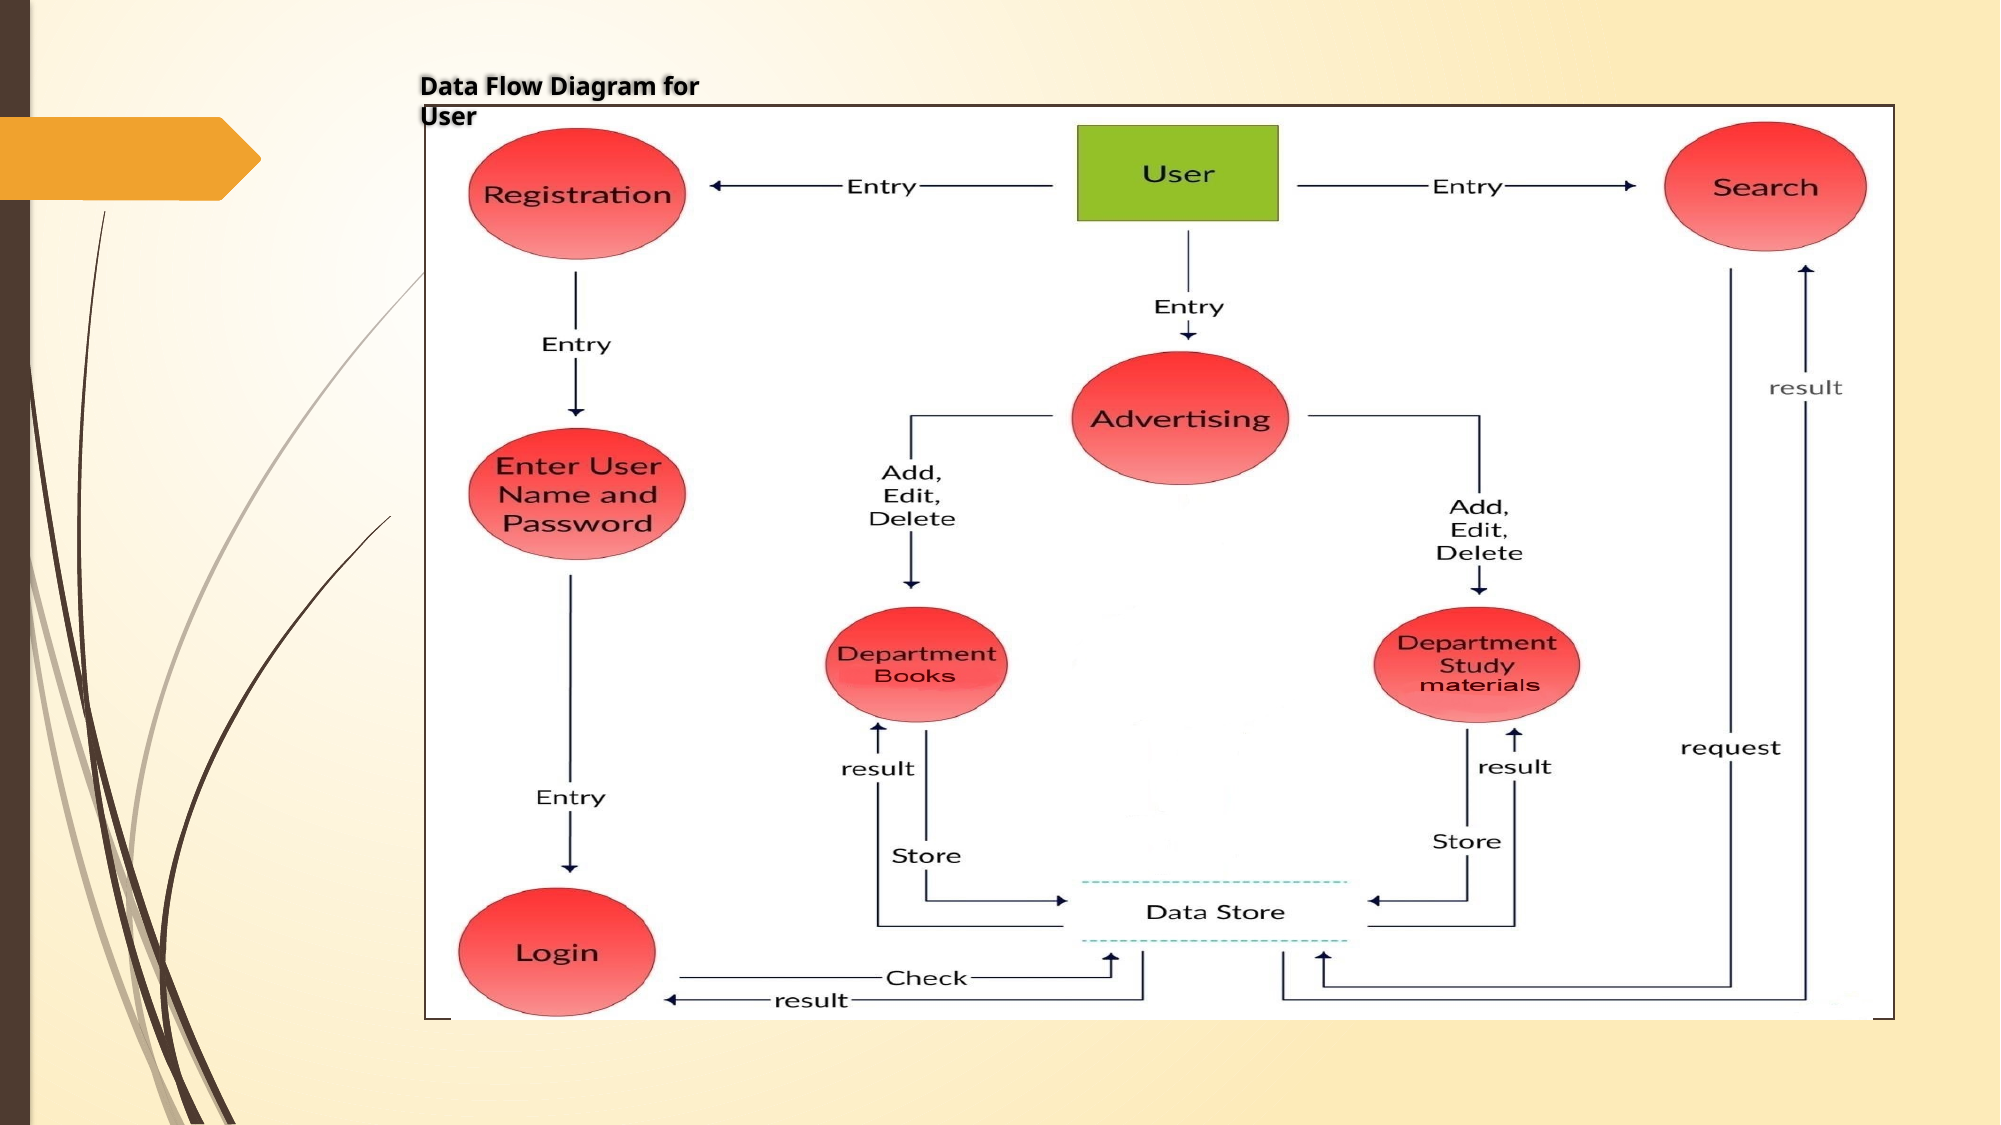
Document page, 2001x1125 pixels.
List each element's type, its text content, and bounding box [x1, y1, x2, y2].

text_box Data Flow Diagram for User [472, 62, 771, 116]
text_box [773, 104, 1896, 1021]
picture [451, 116, 1874, 1020]
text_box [4, 0, 392, 1125]
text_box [395, 37, 468, 1125]
